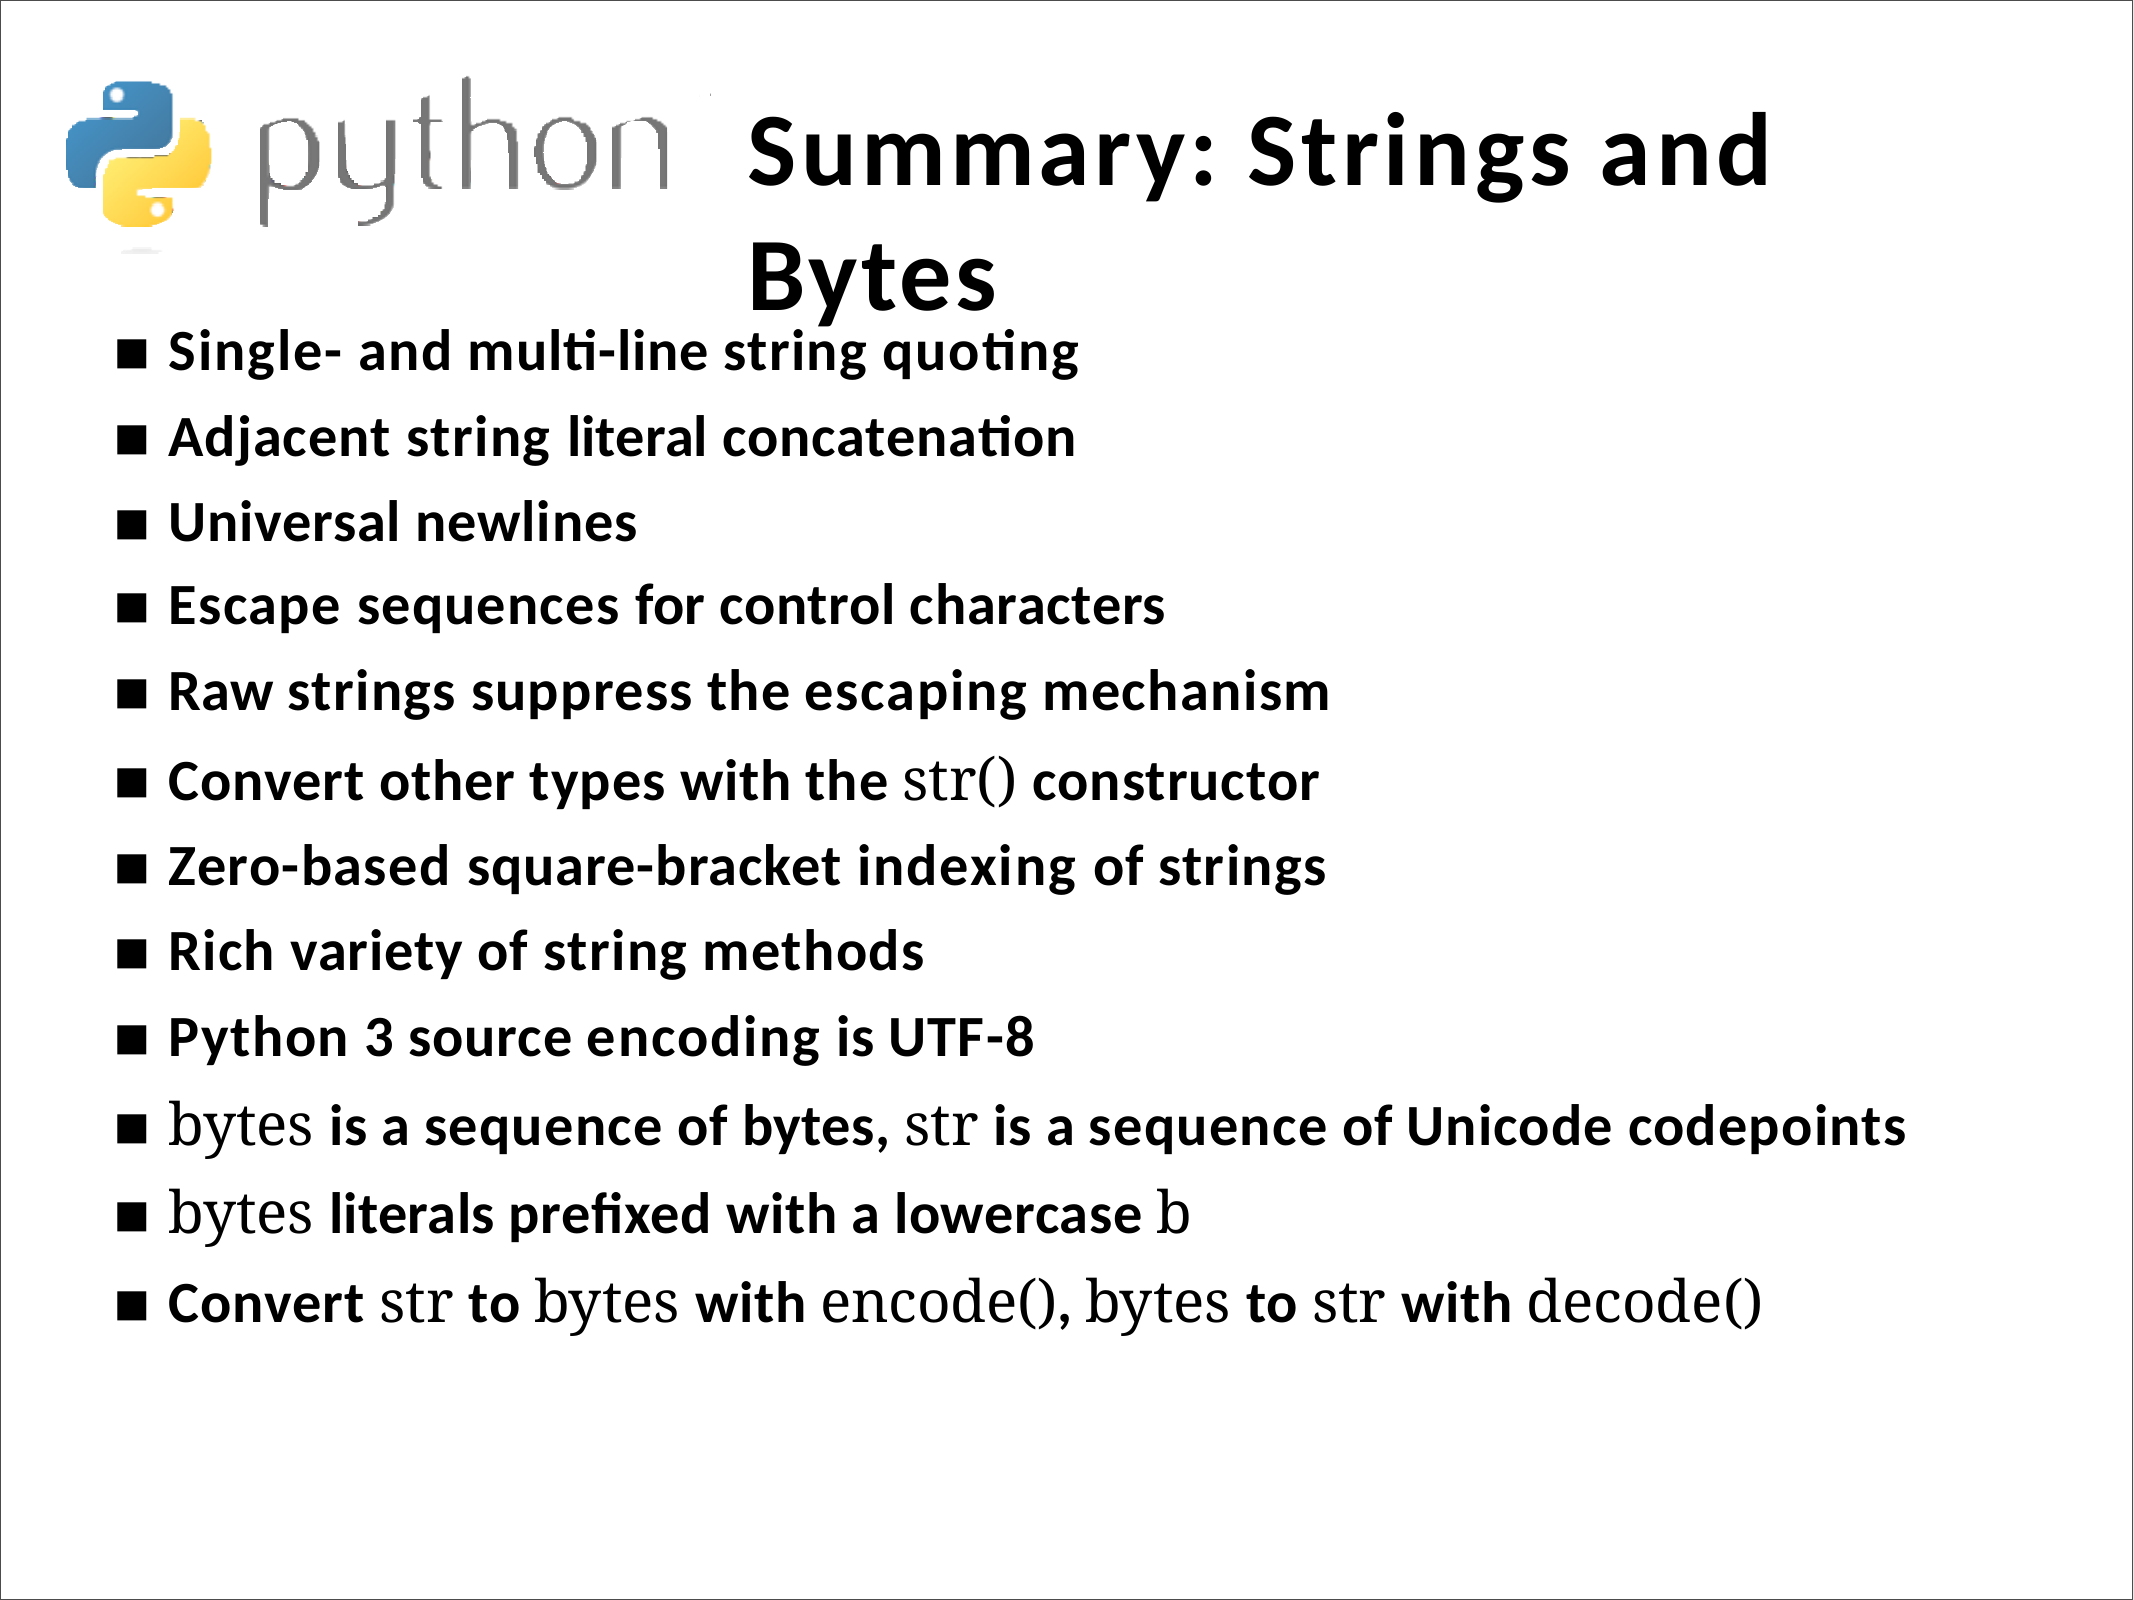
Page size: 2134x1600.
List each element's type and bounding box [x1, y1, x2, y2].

text_box [0, 0, 2134, 1600]
